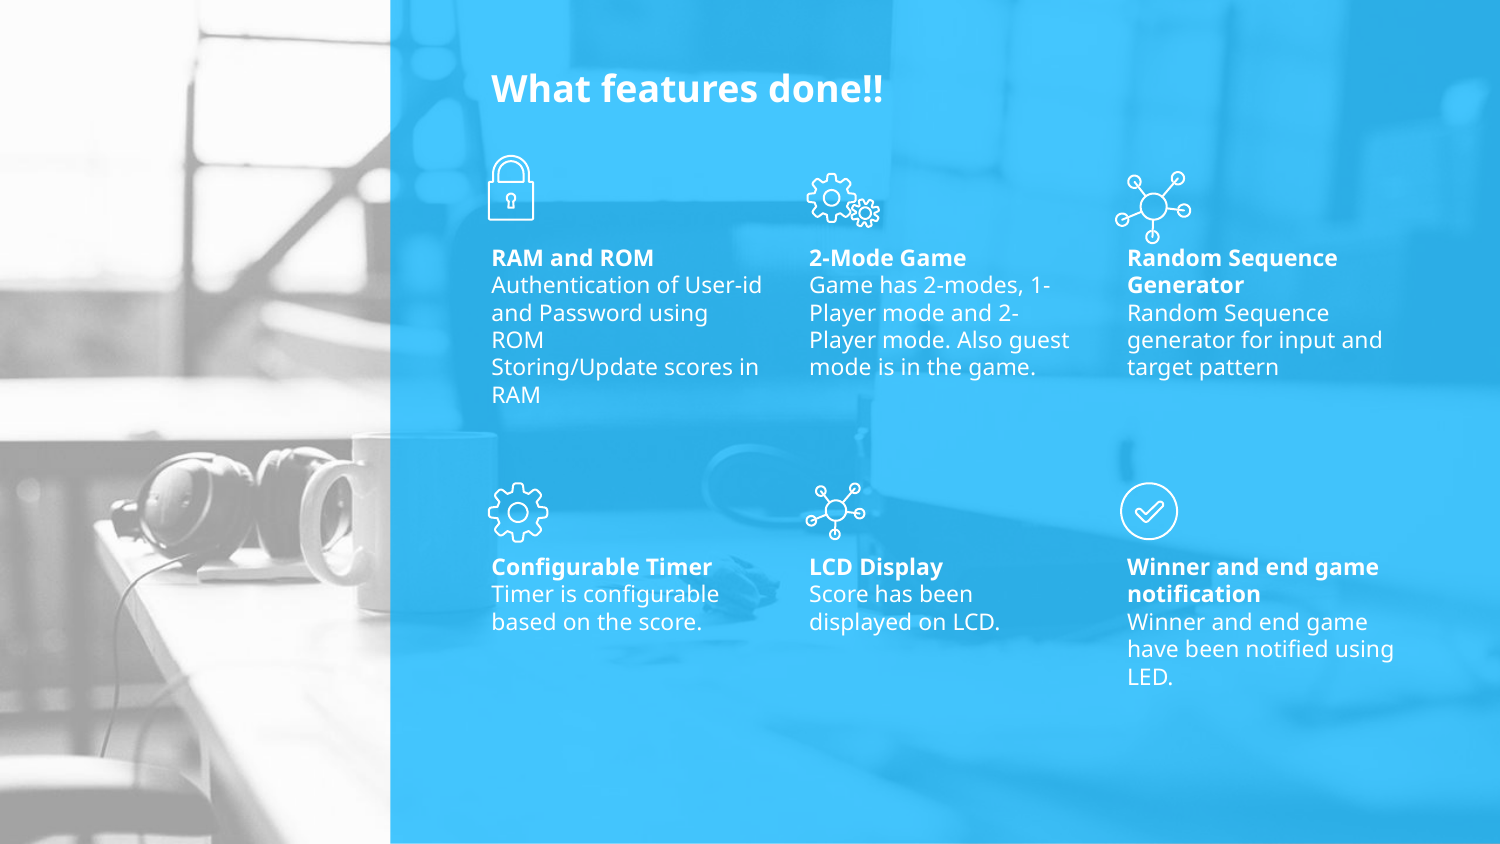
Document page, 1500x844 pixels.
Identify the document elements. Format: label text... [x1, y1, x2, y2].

list RAM and ROM Authentication of User-id and Password using ROM Storing/Update scores in RAM [476, 228, 779, 443]
list Configurable Timer Timer is configurable based on the score. [476, 537, 779, 752]
list LCD Display Score has been displayed on LCD. [794, 537, 1097, 752]
list Winner and end game notification Winner and end game have been notified using LED. [1112, 537, 1415, 752]
picture [390, 0, 1500, 844]
list Random Sequence Generator Random Sequence generator for input and target pattern [1112, 228, 1415, 443]
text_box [1115, 171, 1191, 244]
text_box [806, 483, 865, 540]
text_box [807, 173, 880, 227]
list 2-Mode Game Game has 2-modes, 1-Player mode and 2-Player mode. Also guest mode is in the game. [794, 228, 1097, 443]
title What features done!! [476, 49, 1415, 133]
